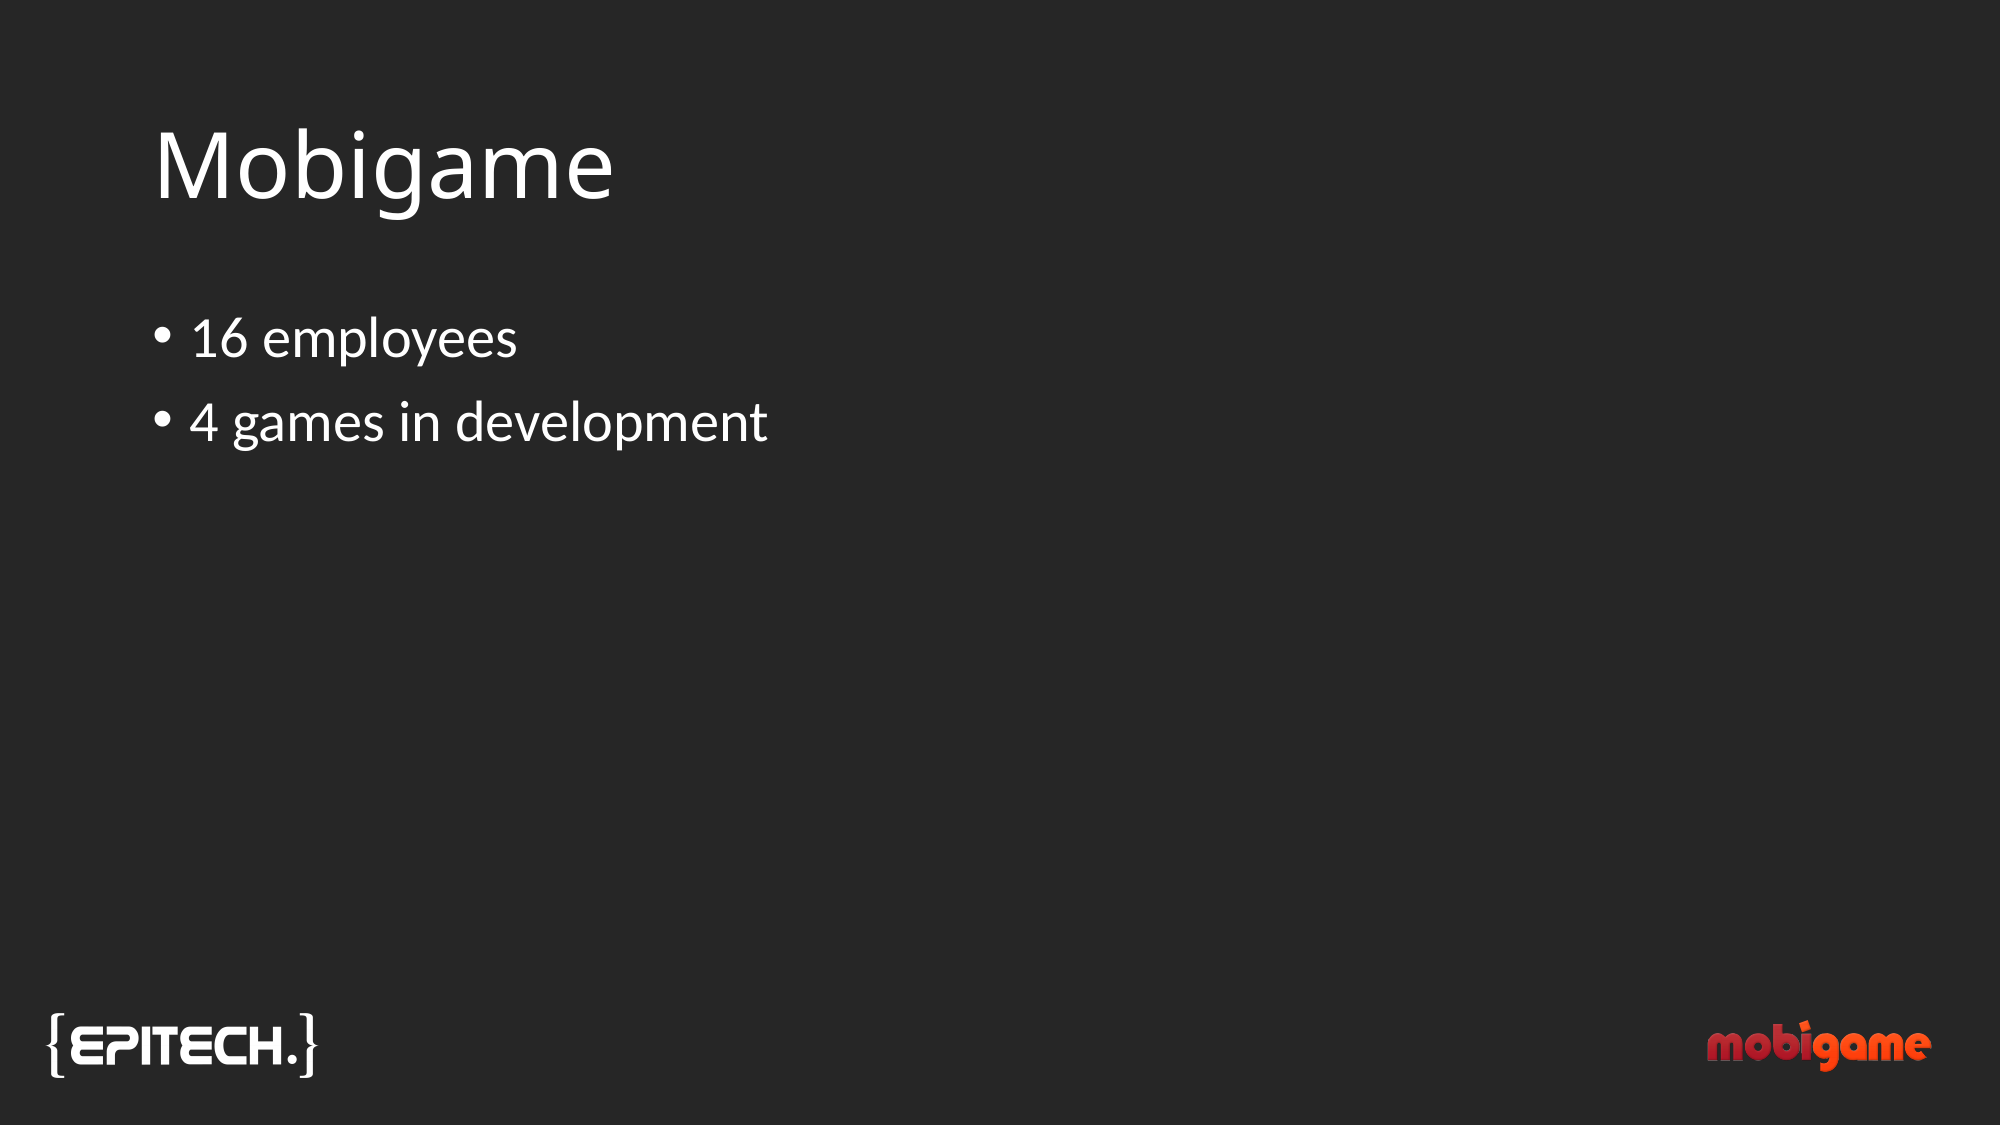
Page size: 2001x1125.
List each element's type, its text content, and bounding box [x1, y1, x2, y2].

list 16 employees 4 games in development [137, 299, 1863, 1014]
picture [44, 1013, 319, 1078]
picture [1682, 1013, 1956, 1079]
title Mobigame [137, 59, 1863, 278]
